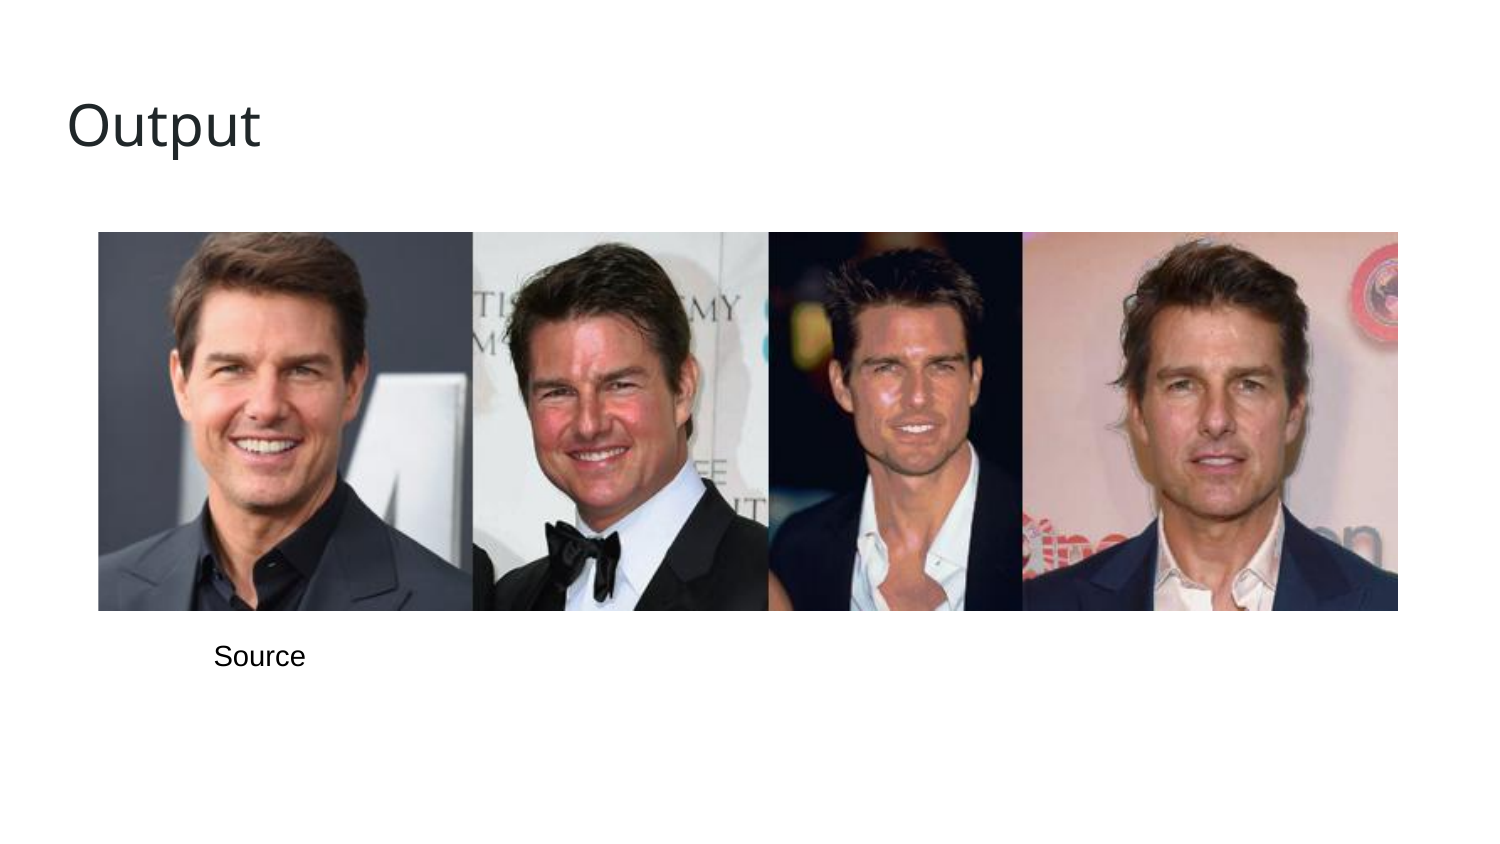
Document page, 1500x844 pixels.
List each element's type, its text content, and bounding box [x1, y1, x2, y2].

title Output [51, 72, 1449, 167]
picture [98, 232, 1399, 612]
text_box Source [198, 621, 356, 669]
